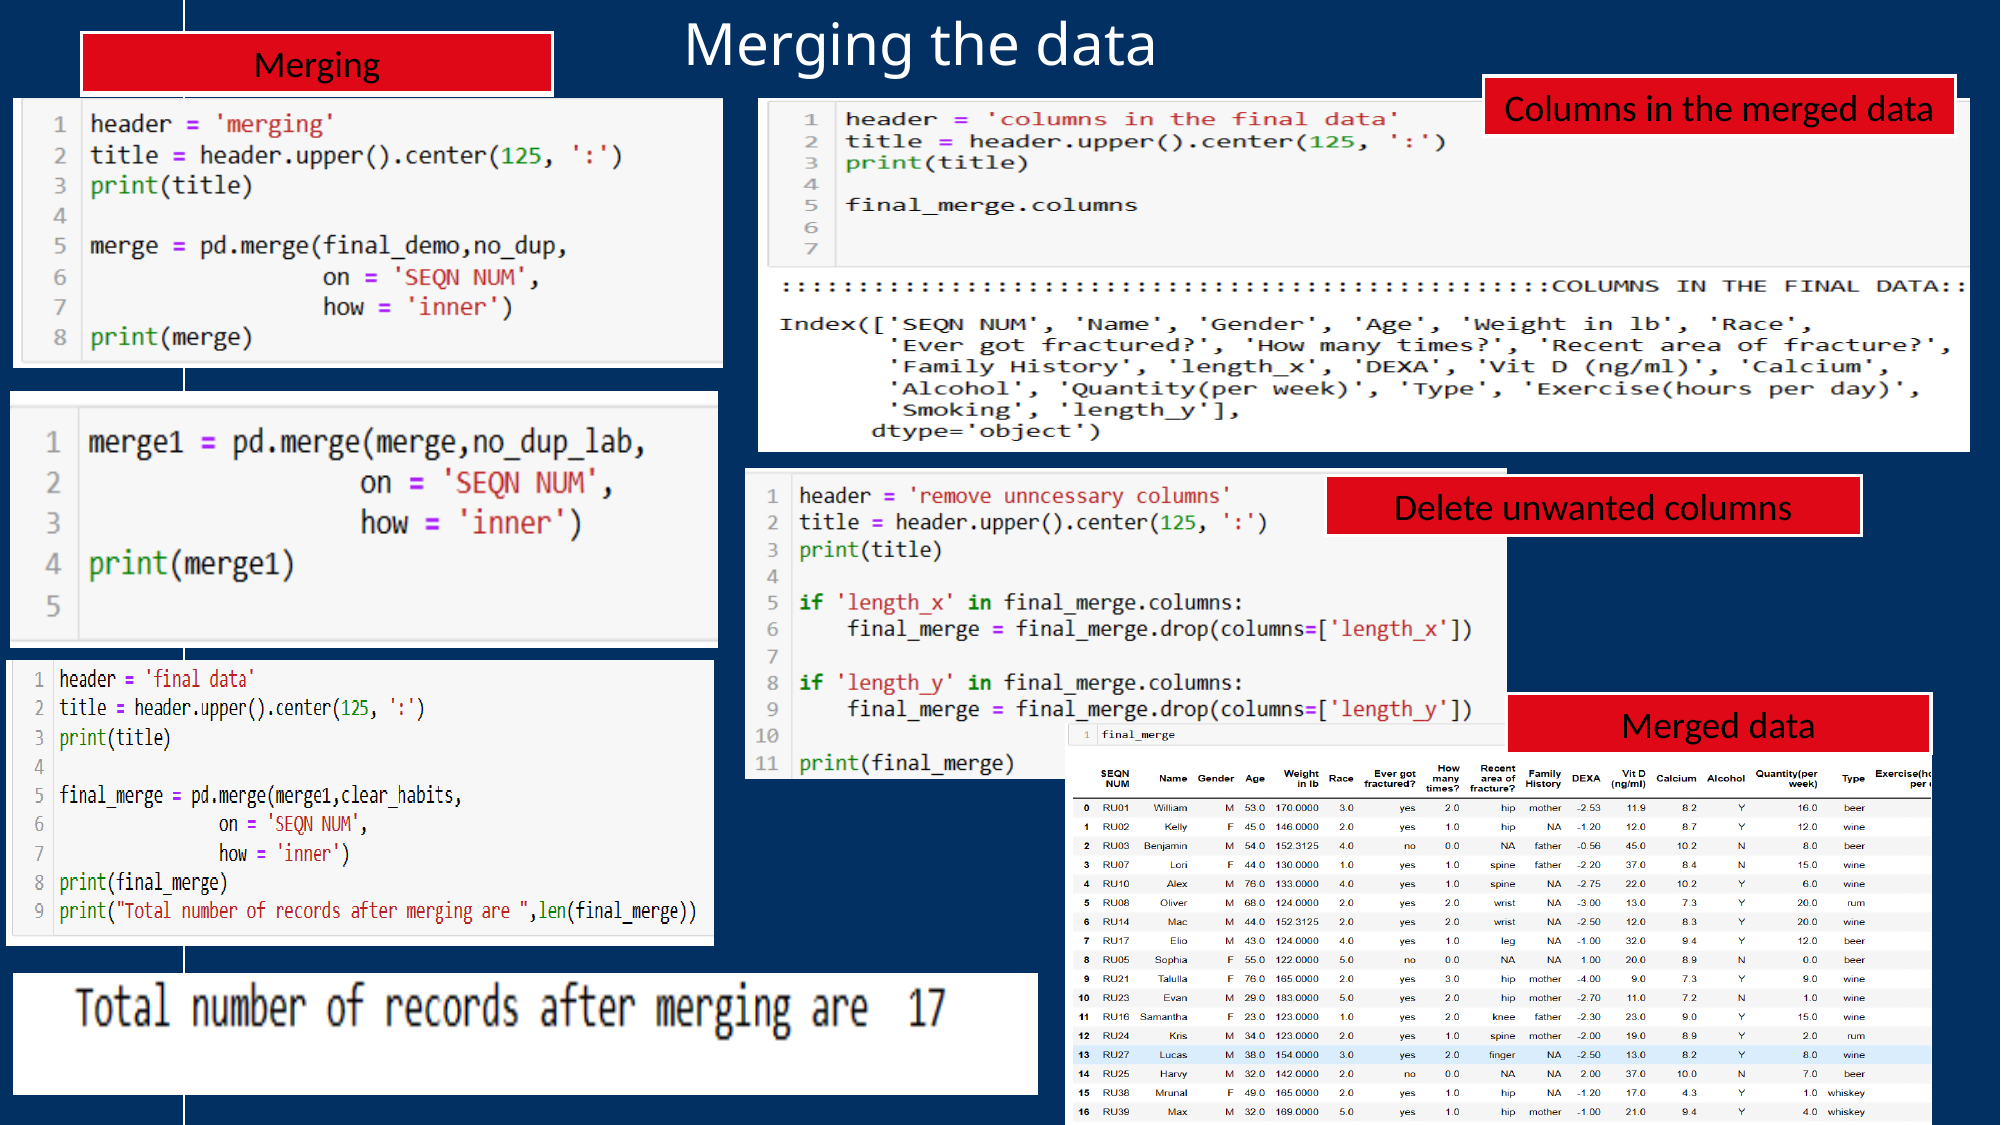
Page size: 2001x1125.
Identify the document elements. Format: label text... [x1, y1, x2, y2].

picture [13, 973, 1038, 1095]
picture [13, 98, 723, 368]
picture [758, 98, 1970, 452]
text_box Merging the data [501, 0, 1856, 85]
text_box Merging [80, 31, 554, 94]
text_box Delete unwanted columns [1507, 474, 1863, 537]
picture [744, 468, 1932, 1125]
text_box Merged data [1507, 692, 1933, 755]
text_box Columns in the merged data [1482, 74, 1957, 98]
picture [10, 391, 718, 648]
picture [6, 660, 714, 946]
